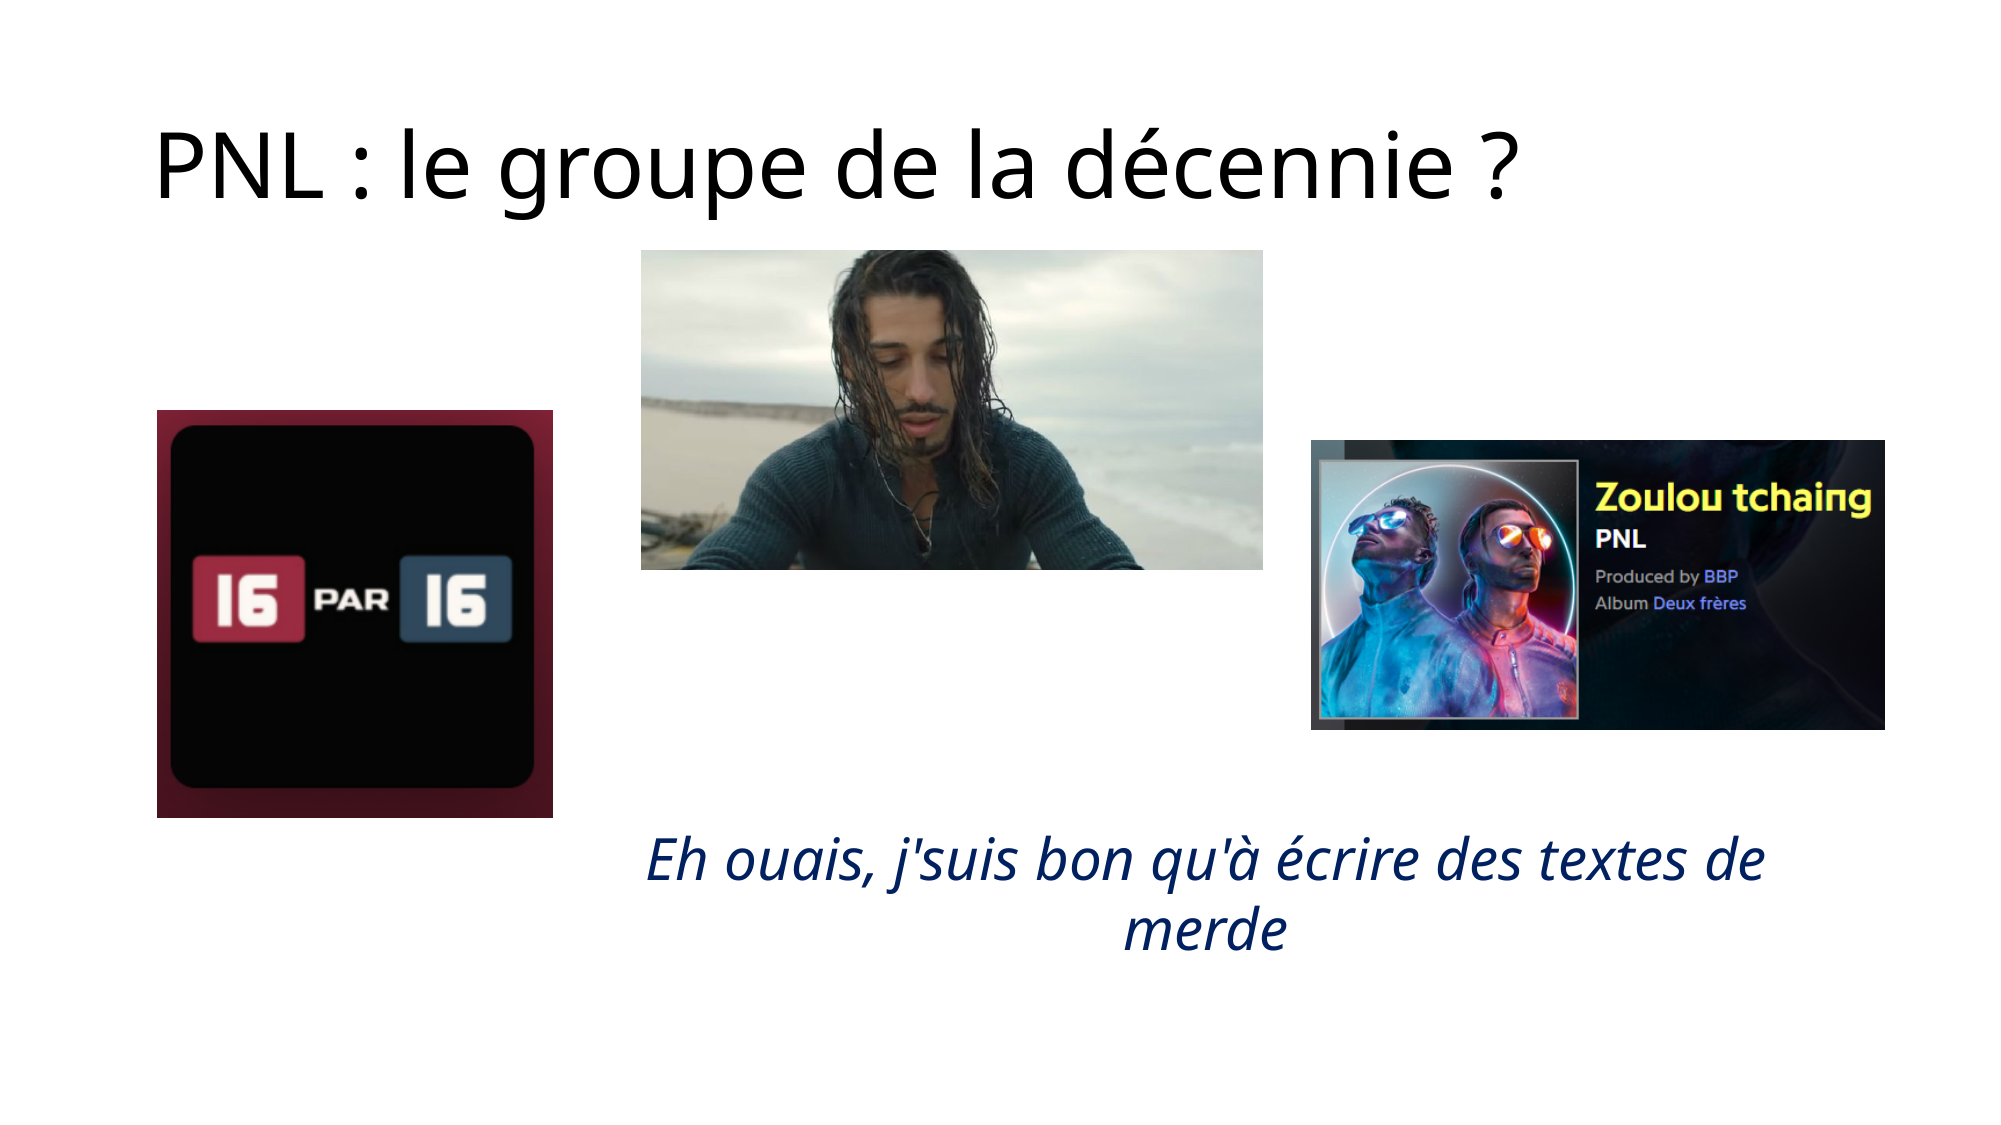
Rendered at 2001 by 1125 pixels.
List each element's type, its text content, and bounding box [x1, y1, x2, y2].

text_box Eh ouais, j'suis bon qu'à écrire des textes de merde [607, 814, 1805, 970]
picture [156, 410, 553, 818]
title PNL : le groupe de la décennie ? [137, 59, 1863, 278]
picture [641, 250, 1263, 570]
picture [1311, 440, 1885, 730]
